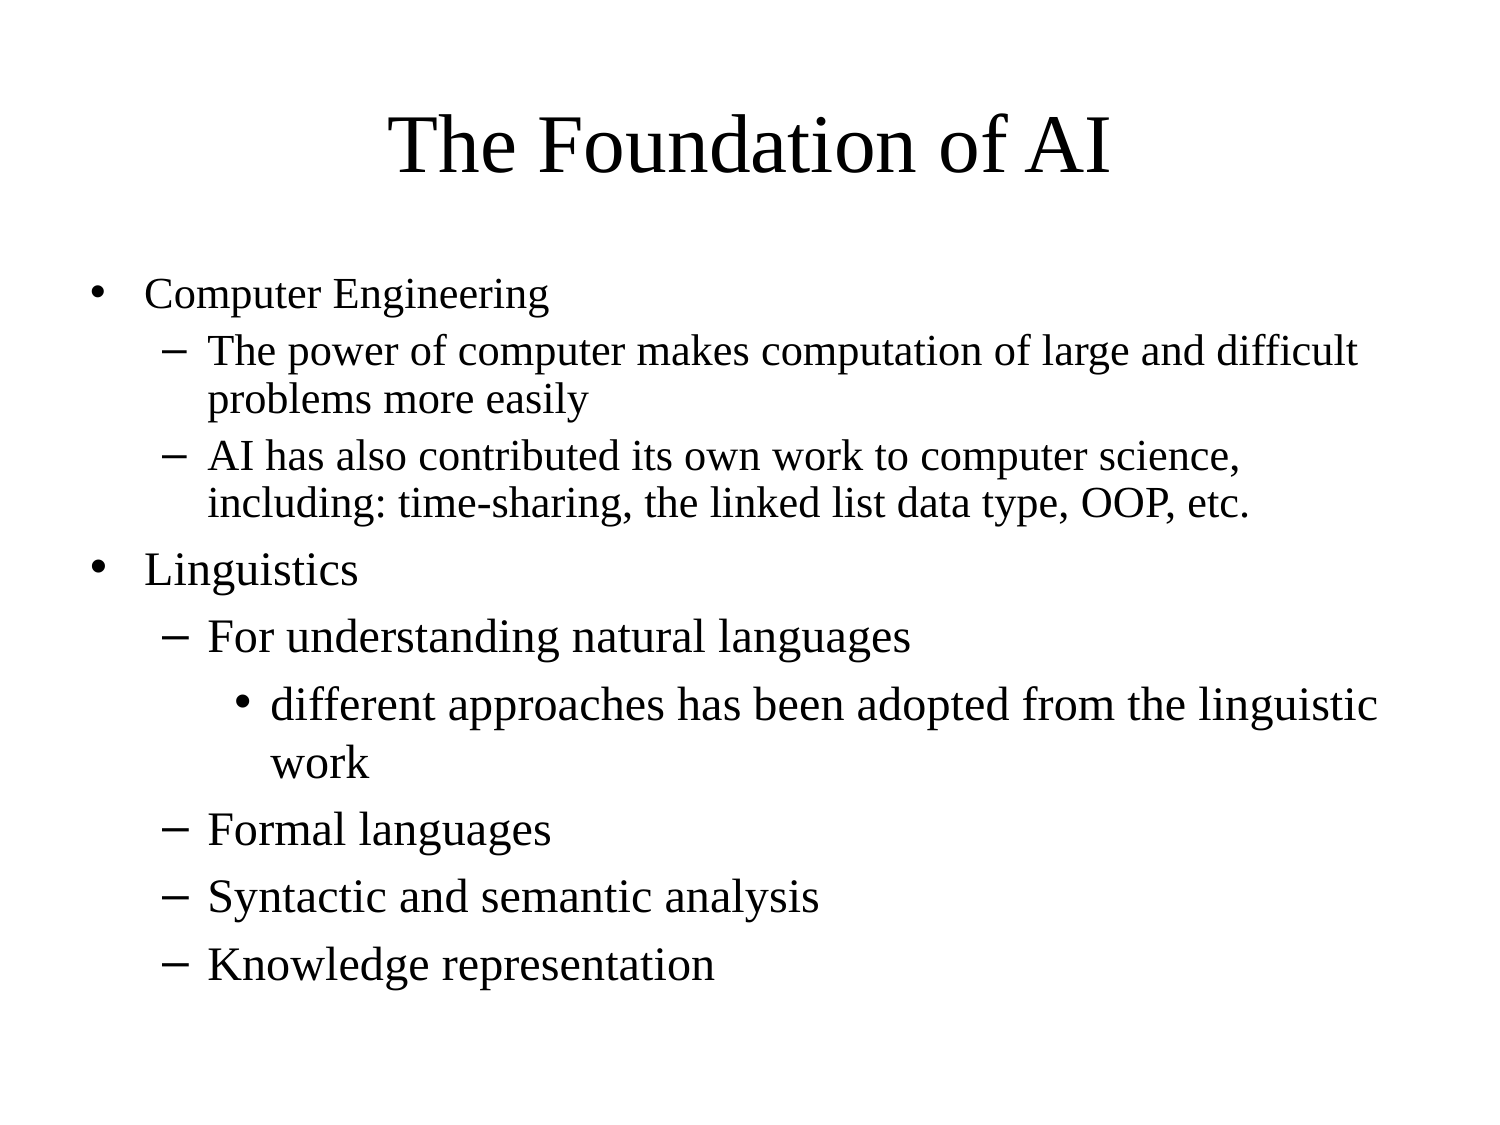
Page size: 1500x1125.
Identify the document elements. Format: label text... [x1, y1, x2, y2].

title The Foundation of AI [75, 45, 1425, 233]
list Computer Engineering The power of computer makes computation of large and difficult problems more easily AI has also contributed its own work to computer science, including: time-sharing, the linked list data type, OOP, etc. Linguistics For understanding natural languages different approaches has been adopted from the linguistic work Formal languages Syntactic and semantic analysis Knowledge representation [75, 262, 1425, 1005]
